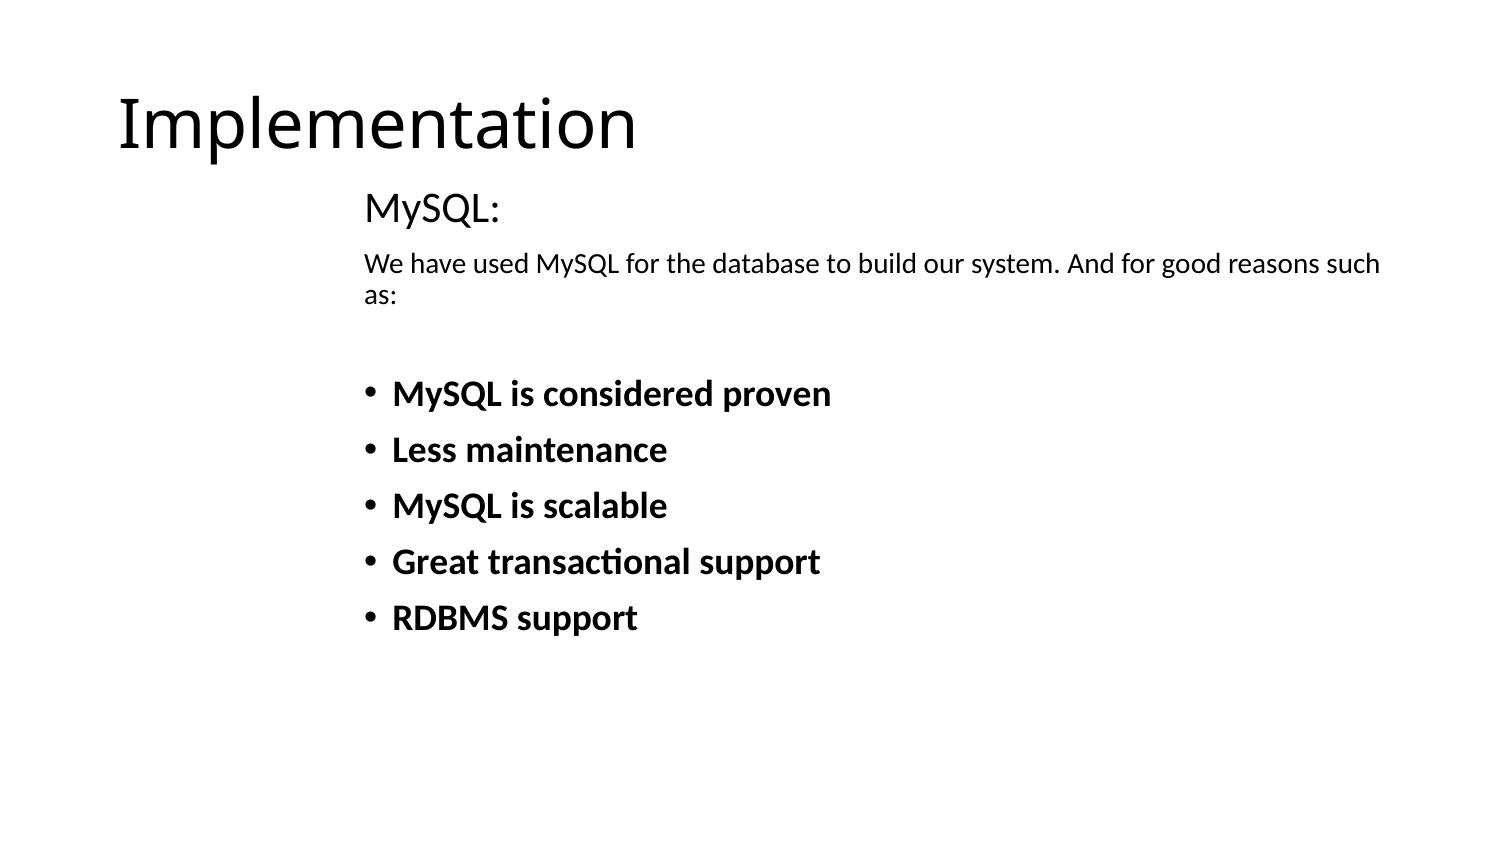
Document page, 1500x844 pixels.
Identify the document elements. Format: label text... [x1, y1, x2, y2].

list MySQL: We have used MySQL for the database to build our system. And for good reasons such as: MySQL is considered proven Less maintenance MySQL is scalable Great transactional support RDBMS support [349, 177, 1402, 844]
title Implementation [103, 44, 1397, 208]
